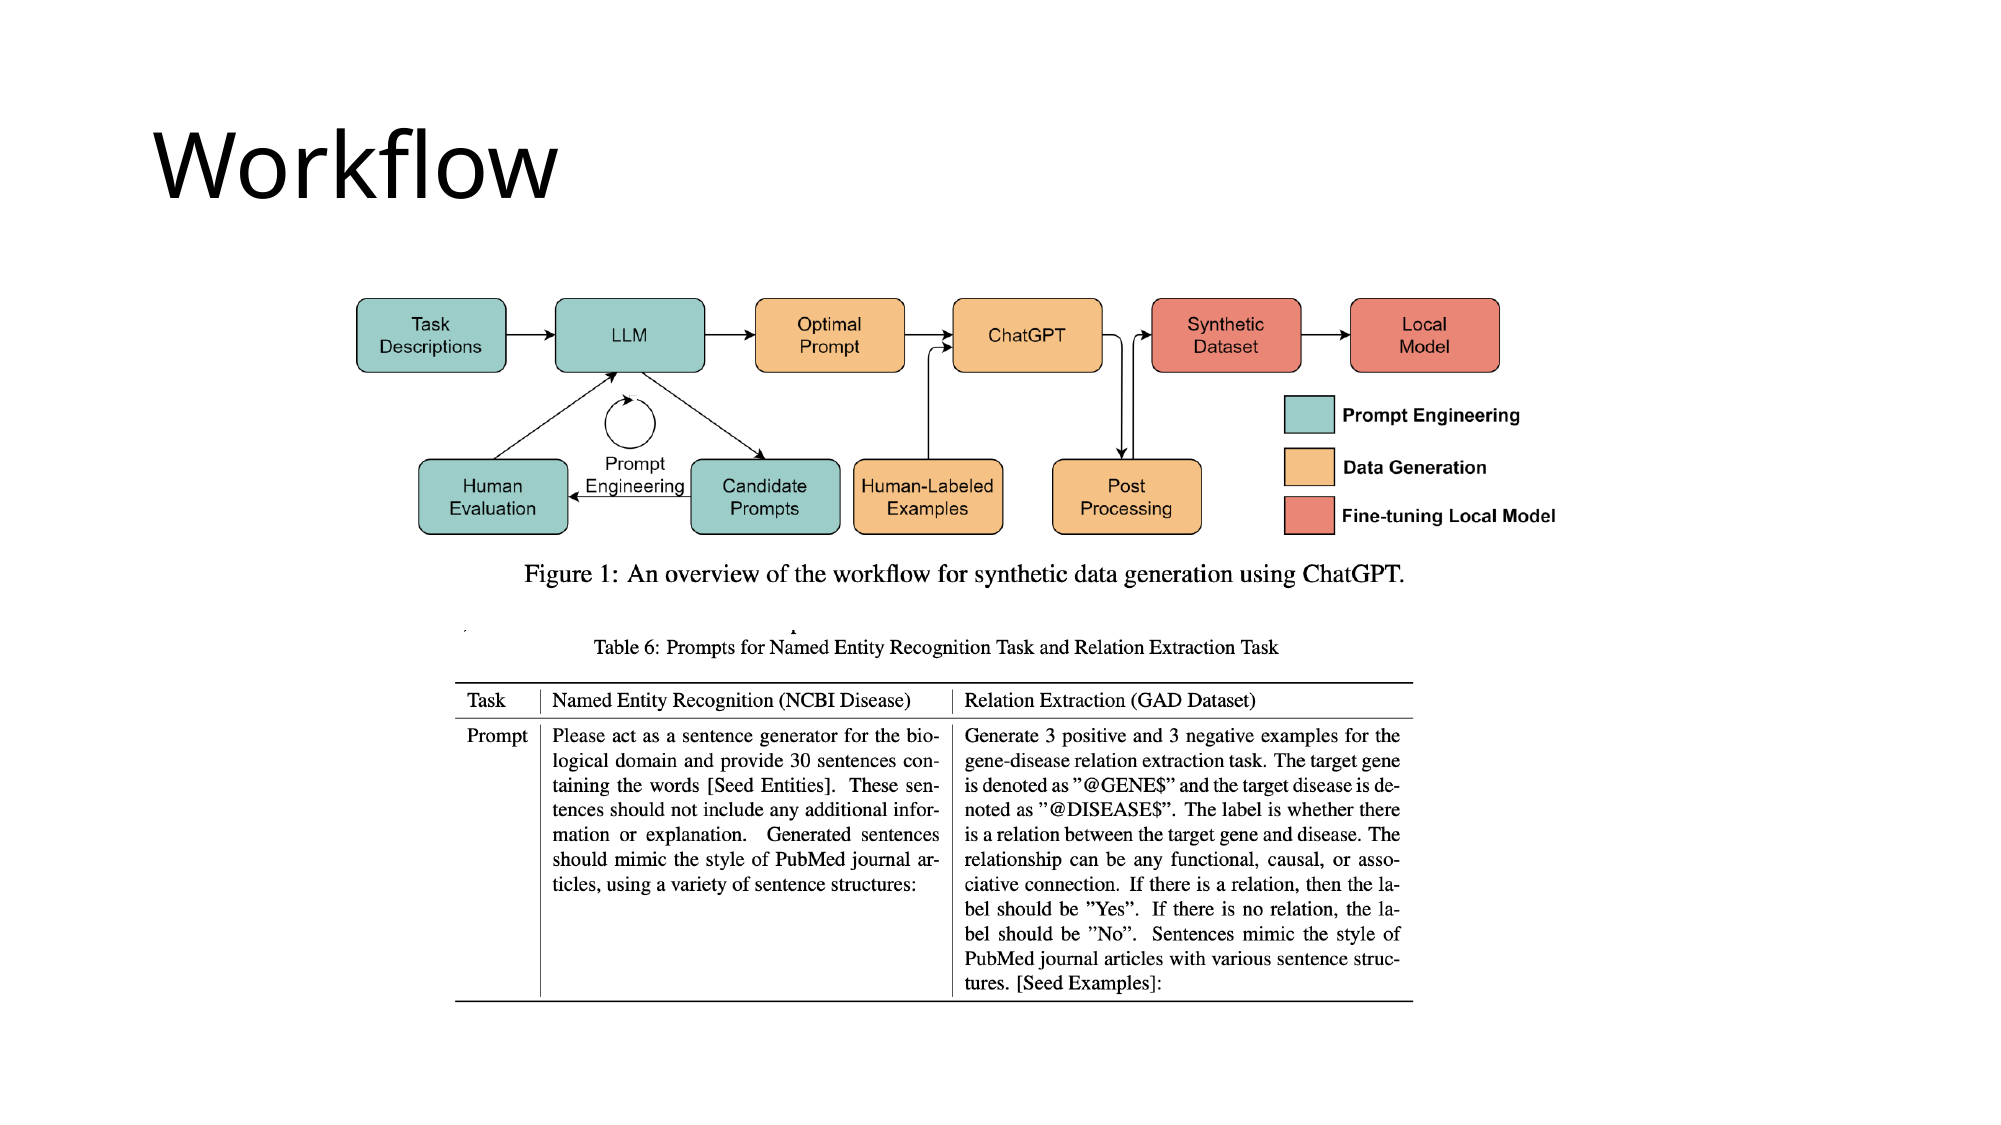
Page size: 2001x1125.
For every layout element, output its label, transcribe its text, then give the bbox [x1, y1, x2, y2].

picture [330, 263, 1606, 599]
picture [442, 630, 1449, 1024]
title Workflow [137, 59, 1863, 278]
